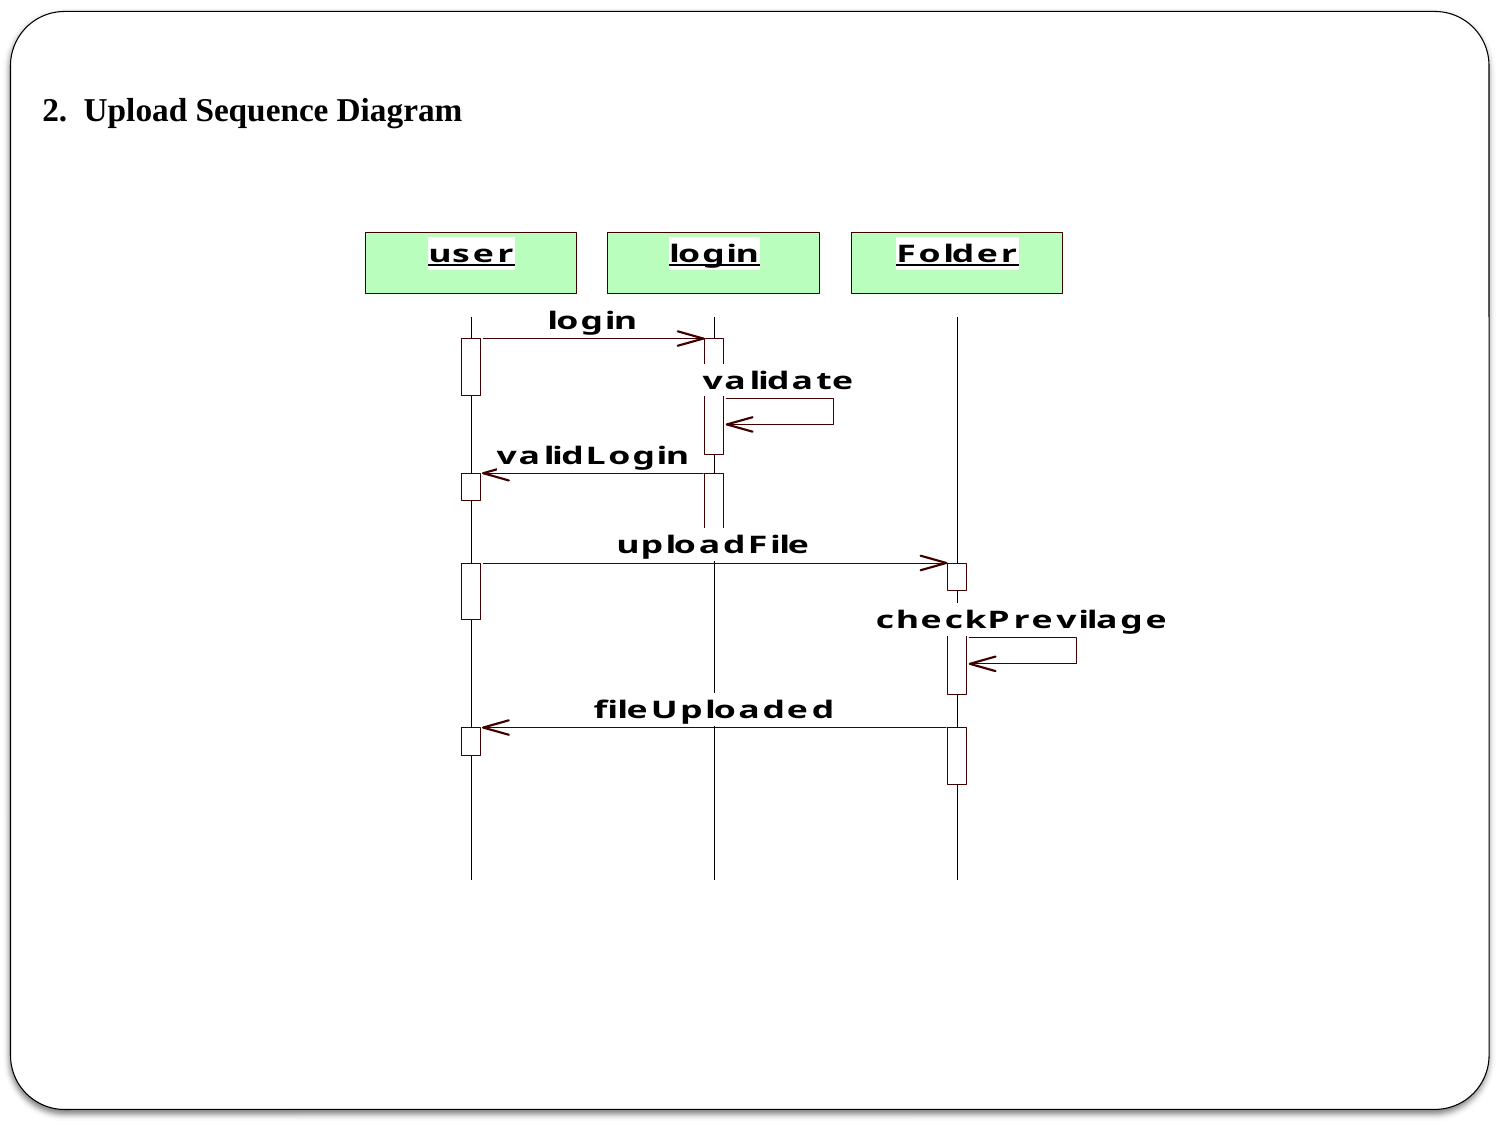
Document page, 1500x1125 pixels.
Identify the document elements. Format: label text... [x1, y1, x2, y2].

text_box 2. Upload Sequence Diagram [27, 87, 479, 128]
picture [324, 199, 1213, 913]
